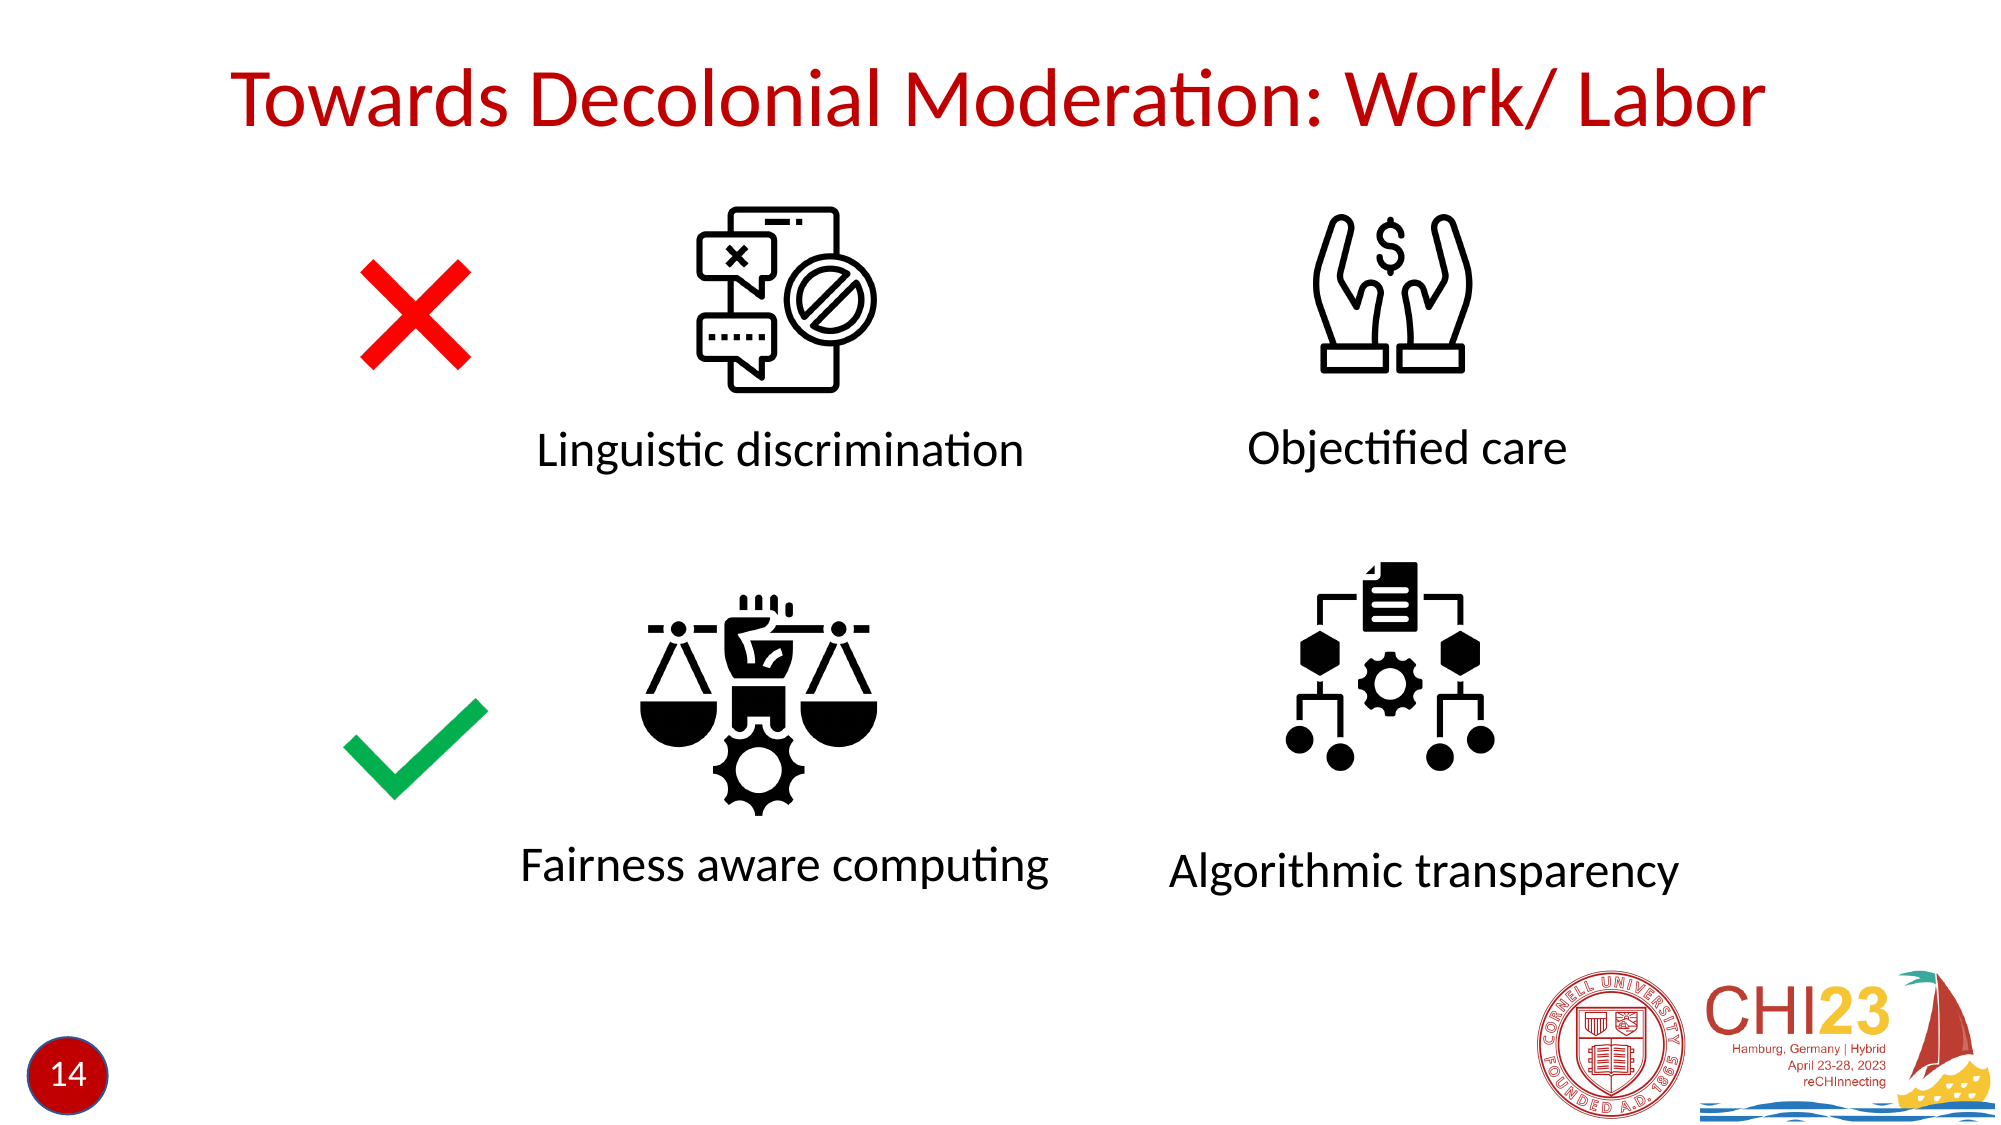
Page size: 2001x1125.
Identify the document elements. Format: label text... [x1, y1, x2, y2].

text_box Linguistic discrimination [521, 408, 1331, 484]
picture [1252, 556, 1528, 788]
picture [1532, 966, 1691, 1125]
picture [1252, 182, 1532, 387]
slide_number 14 [18, 1037, 118, 1106]
picture [662, 200, 911, 396]
text_box Fairness aware computing [505, 823, 1253, 899]
text_box Objectified care [1232, 407, 2000, 482]
picture [340, 239, 491, 390]
picture [340, 673, 491, 824]
picture [1700, 966, 1995, 1125]
text_box Algorithmic transparency [1154, 829, 1902, 905]
text_box Towards Decolonial Moderation: Work/ Labor [0, 35, 2000, 151]
picture [606, 583, 911, 829]
